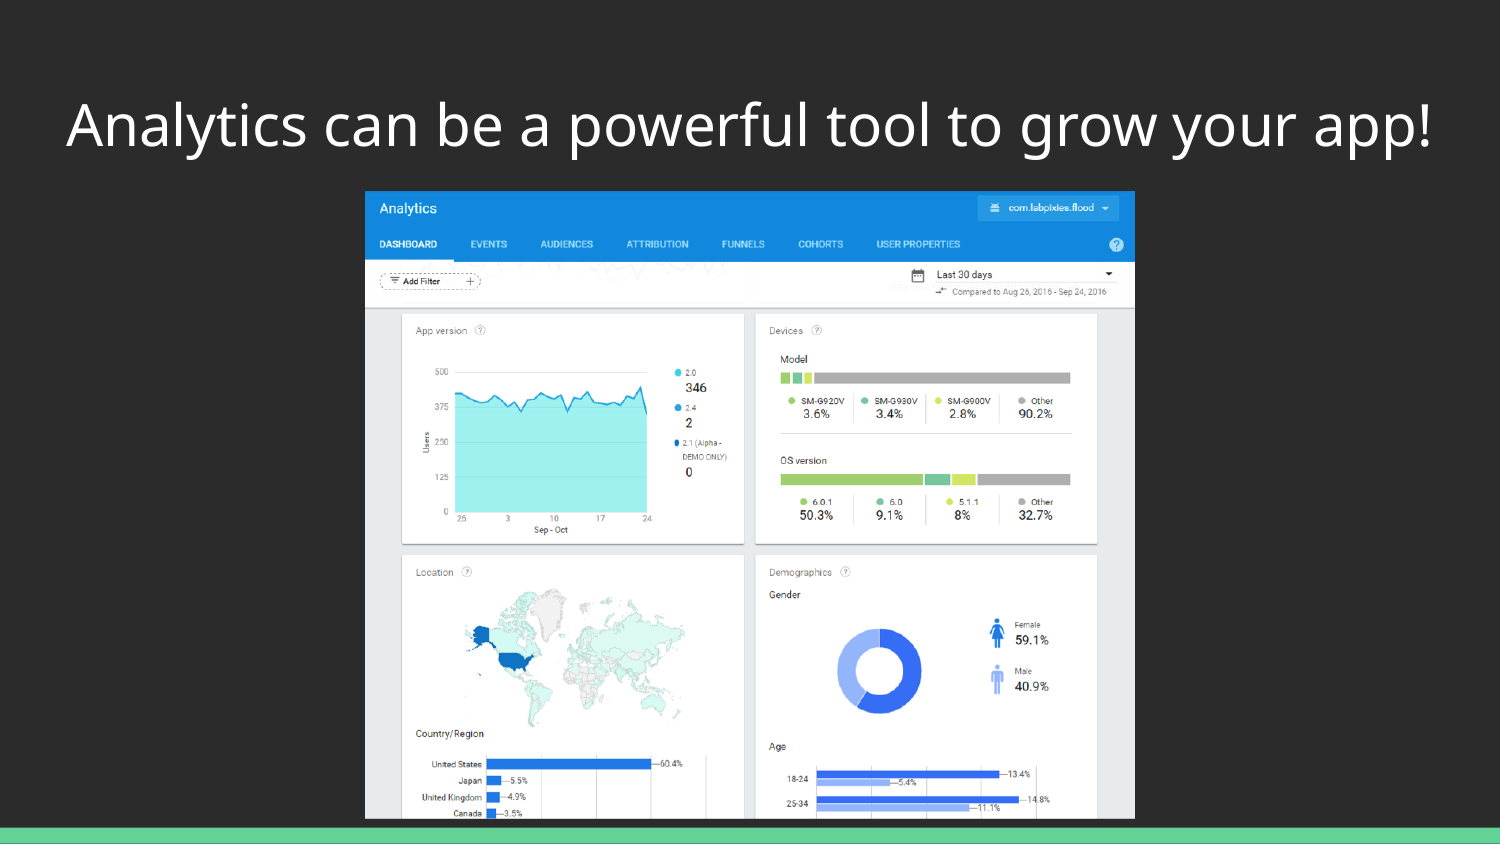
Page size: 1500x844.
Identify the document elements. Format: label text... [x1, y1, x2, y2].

picture [364, 191, 1136, 819]
title Analytics can be a powerful tool to grow your app! [51, 72, 1449, 167]
